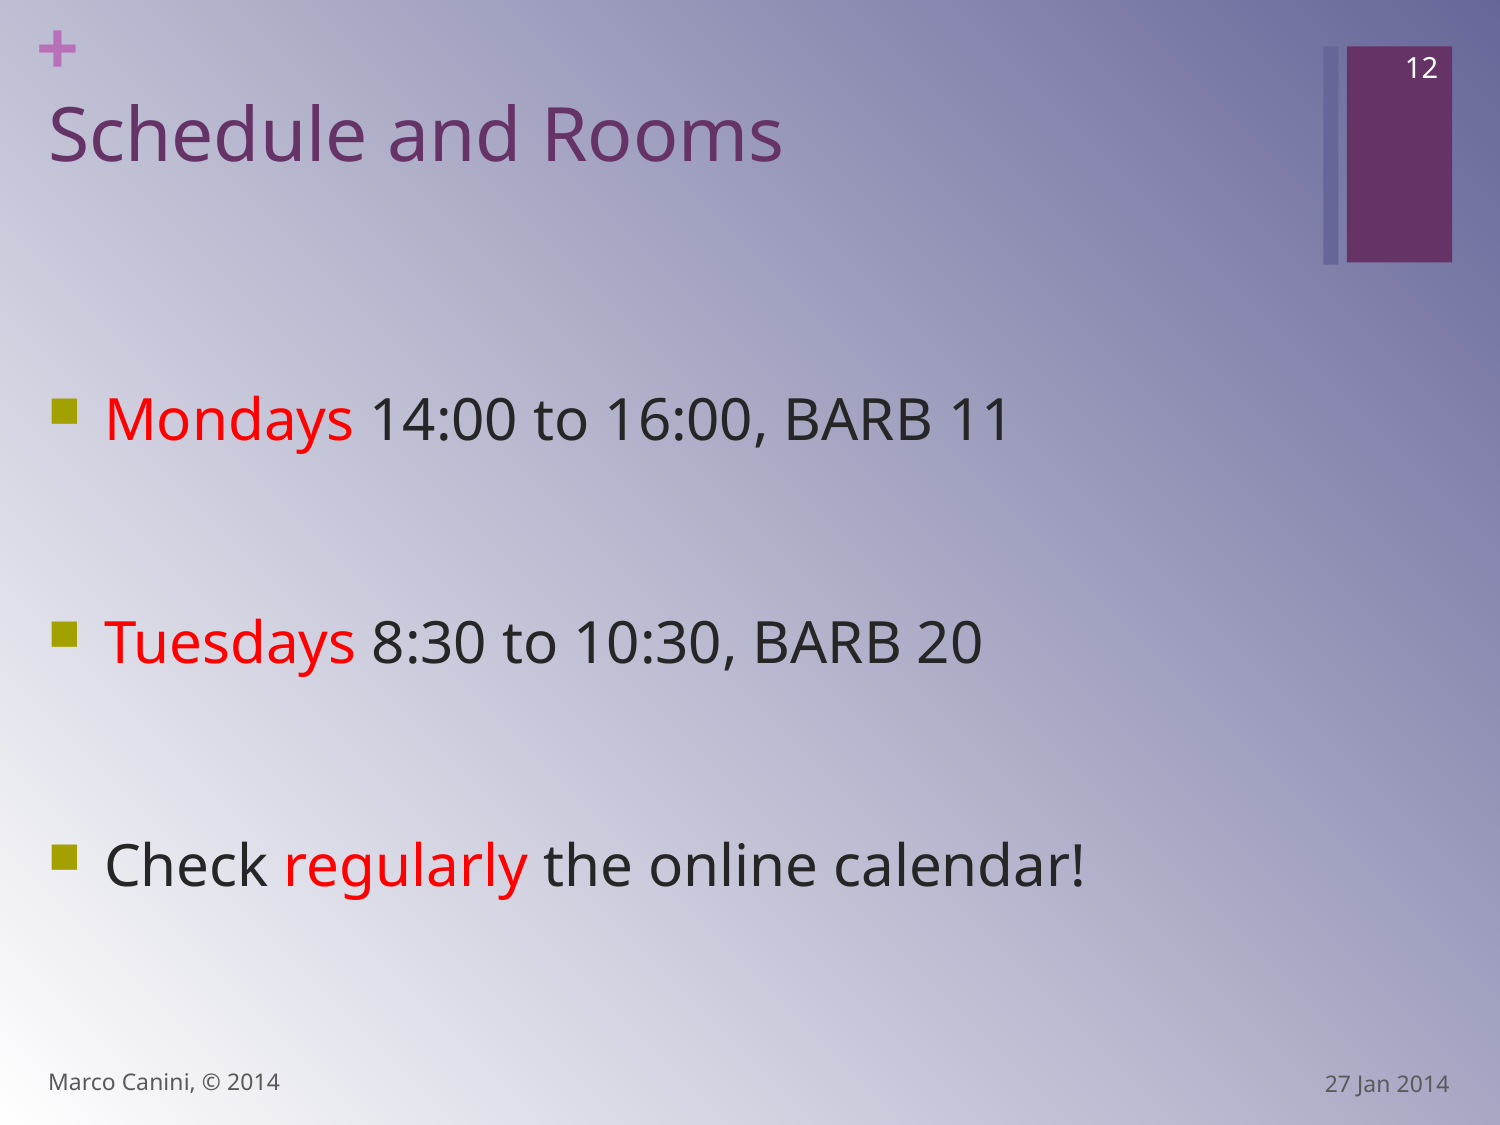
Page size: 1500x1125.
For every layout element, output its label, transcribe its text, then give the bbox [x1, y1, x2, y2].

footer Marco Canini, © 2014 [33, 1053, 1038, 1114]
list Mondays 14:00 to 16:00, BARB 11 Tuesdays 8:30 to 10:30, BARB 20 Check regularly the online calendar! [33, 262, 1465, 1054]
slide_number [1114, 1053, 1465, 1114]
slide_number 12 [1362, 39, 1454, 100]
title Schedule and Rooms [33, 79, 1322, 262]
